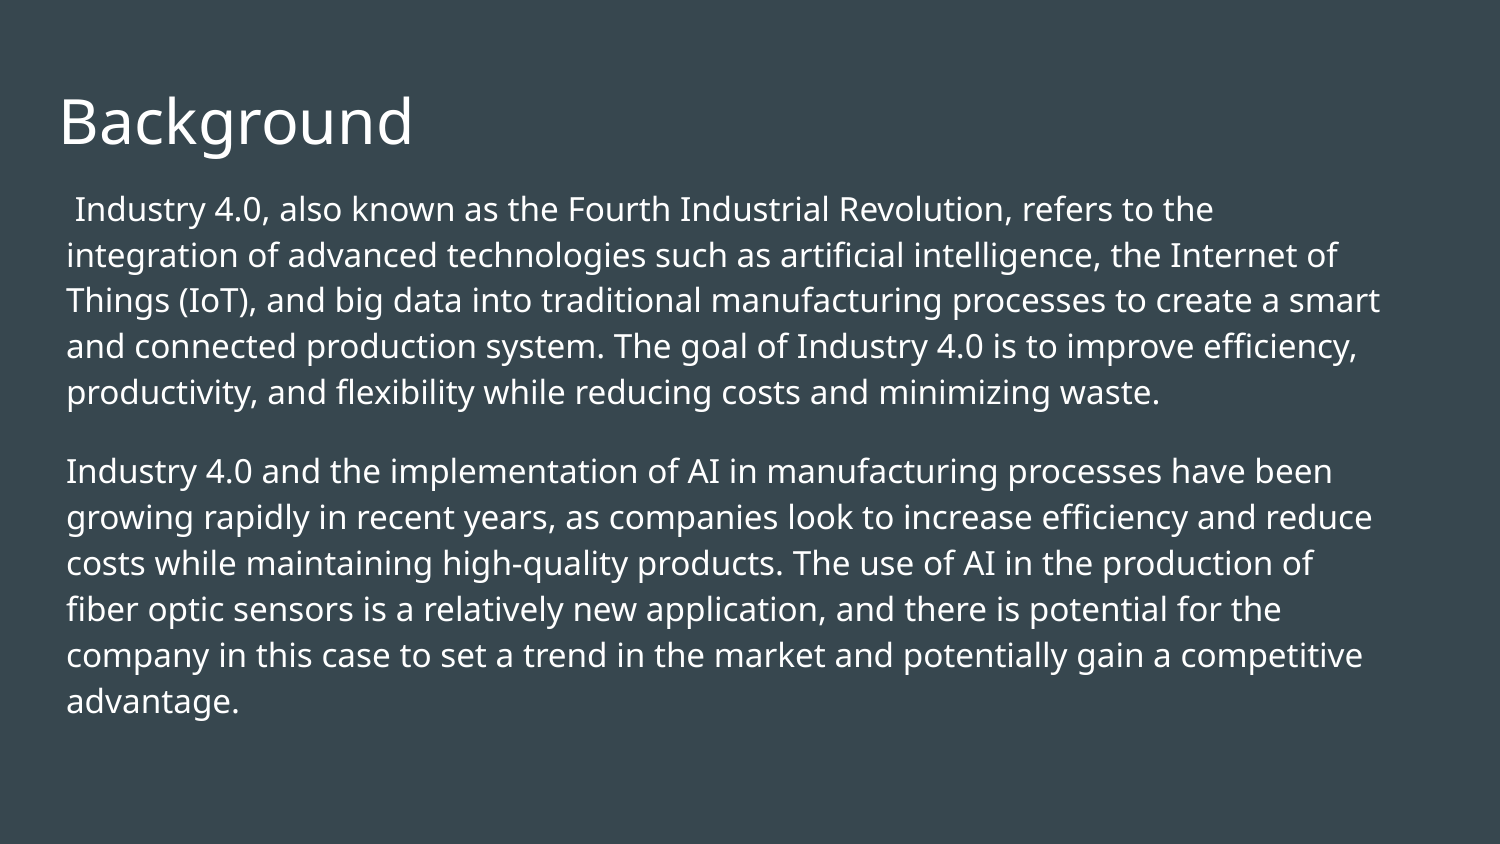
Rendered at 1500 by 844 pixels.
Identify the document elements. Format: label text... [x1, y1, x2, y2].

list Industry 4.0, also known as the Fourth Industrial Revolution, refers to the integration of advanced technologies such as artificial intelligence, the Internet of Things (IoT), and big data into traditional manufacturing processes to create a smart and connected production system. The goal of Industry 4.0 is to improve efficiency, productivity, and flexibility while reducing costs and minimizing waste. Industry 4.0 and the implementation of AI in manufacturing processes have been growing rapidly in recent years, as companies look to increase efficiency and reduce costs while maintaining high-quality products. The use of AI in the production of fiber optic sensors is a relatively new application, and there is potential for the company in this case to set a trend in the market and potentially gain a competitive advantage. [51, 166, 1402, 466]
title Background [44, 48, 1333, 190]
